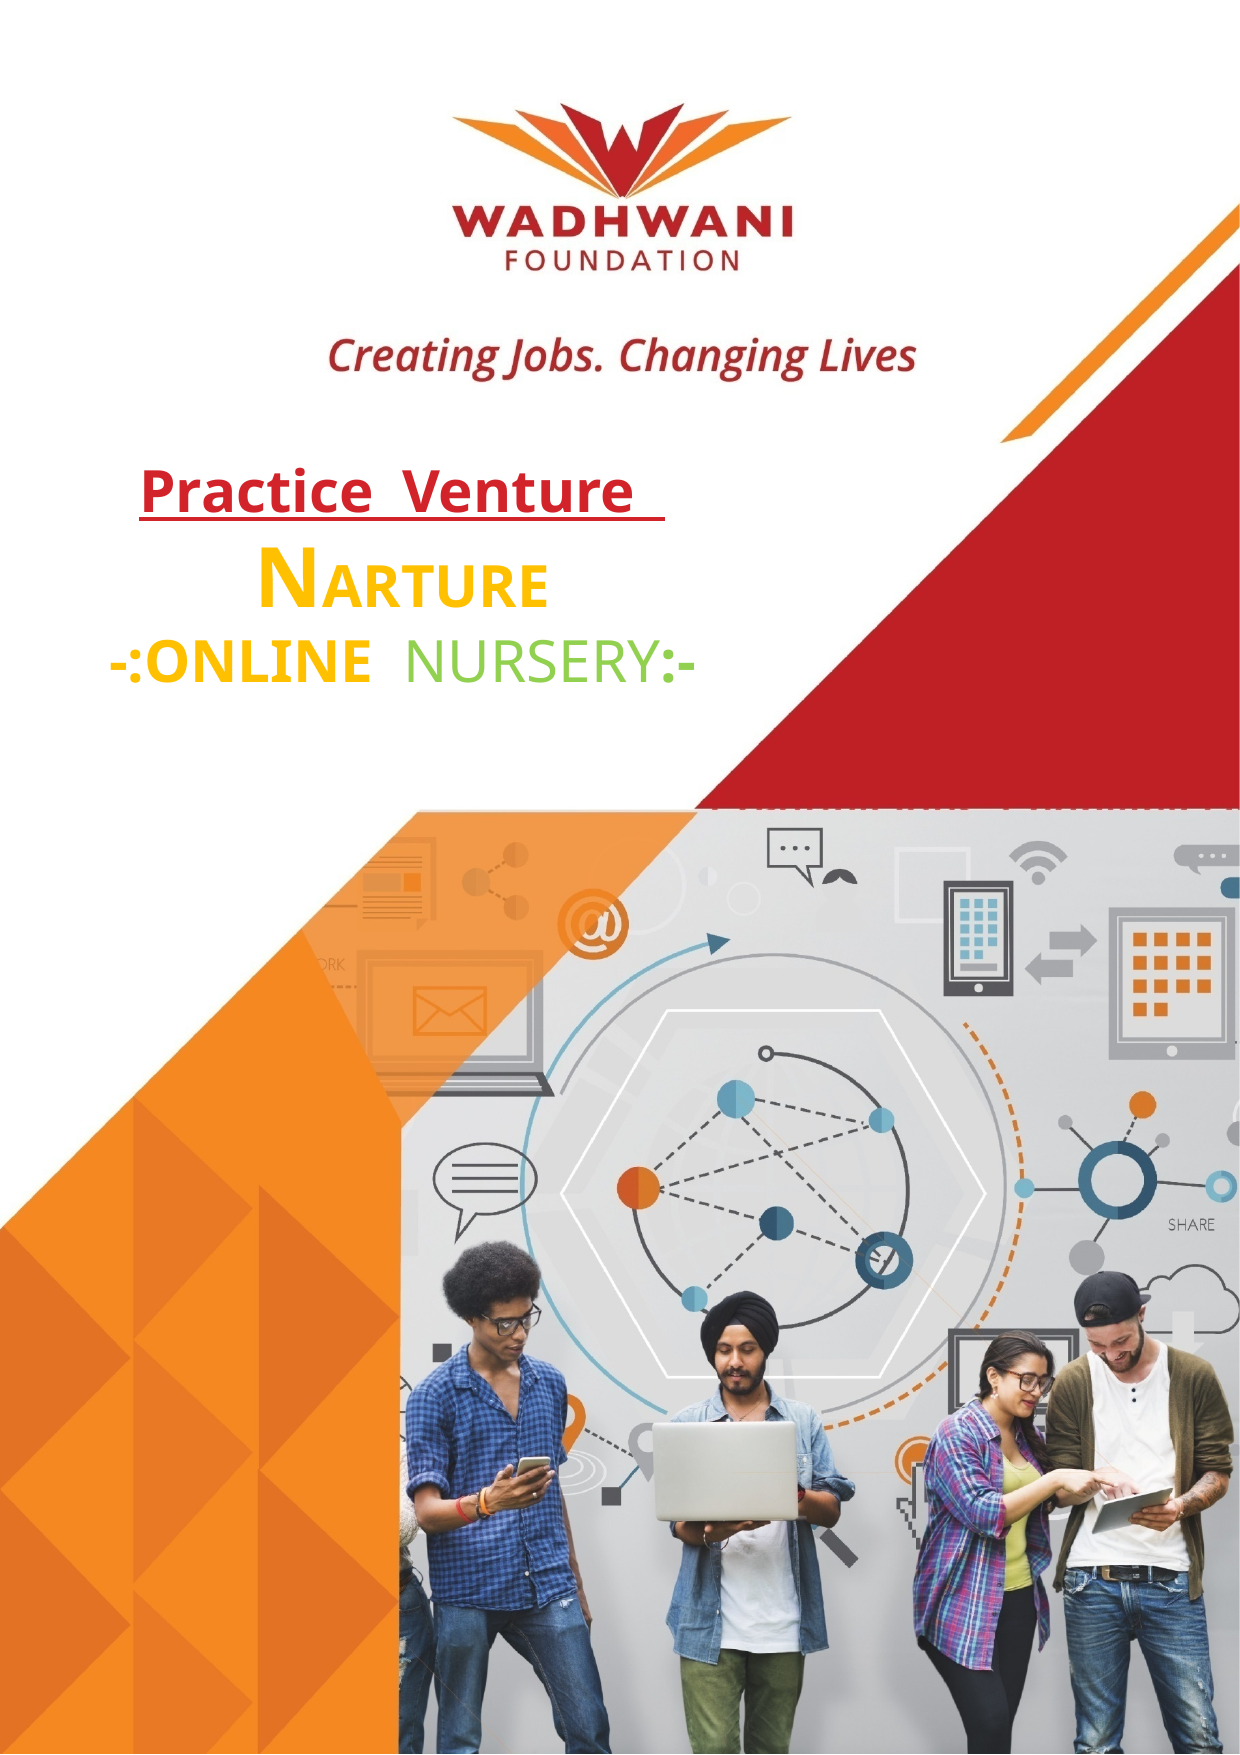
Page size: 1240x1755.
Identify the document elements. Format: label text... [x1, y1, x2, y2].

title Practice Venture NARTURE -:ONLINE NURSERY:- [44, 452, 759, 870]
picture [0, 99, 1240, 1754]
